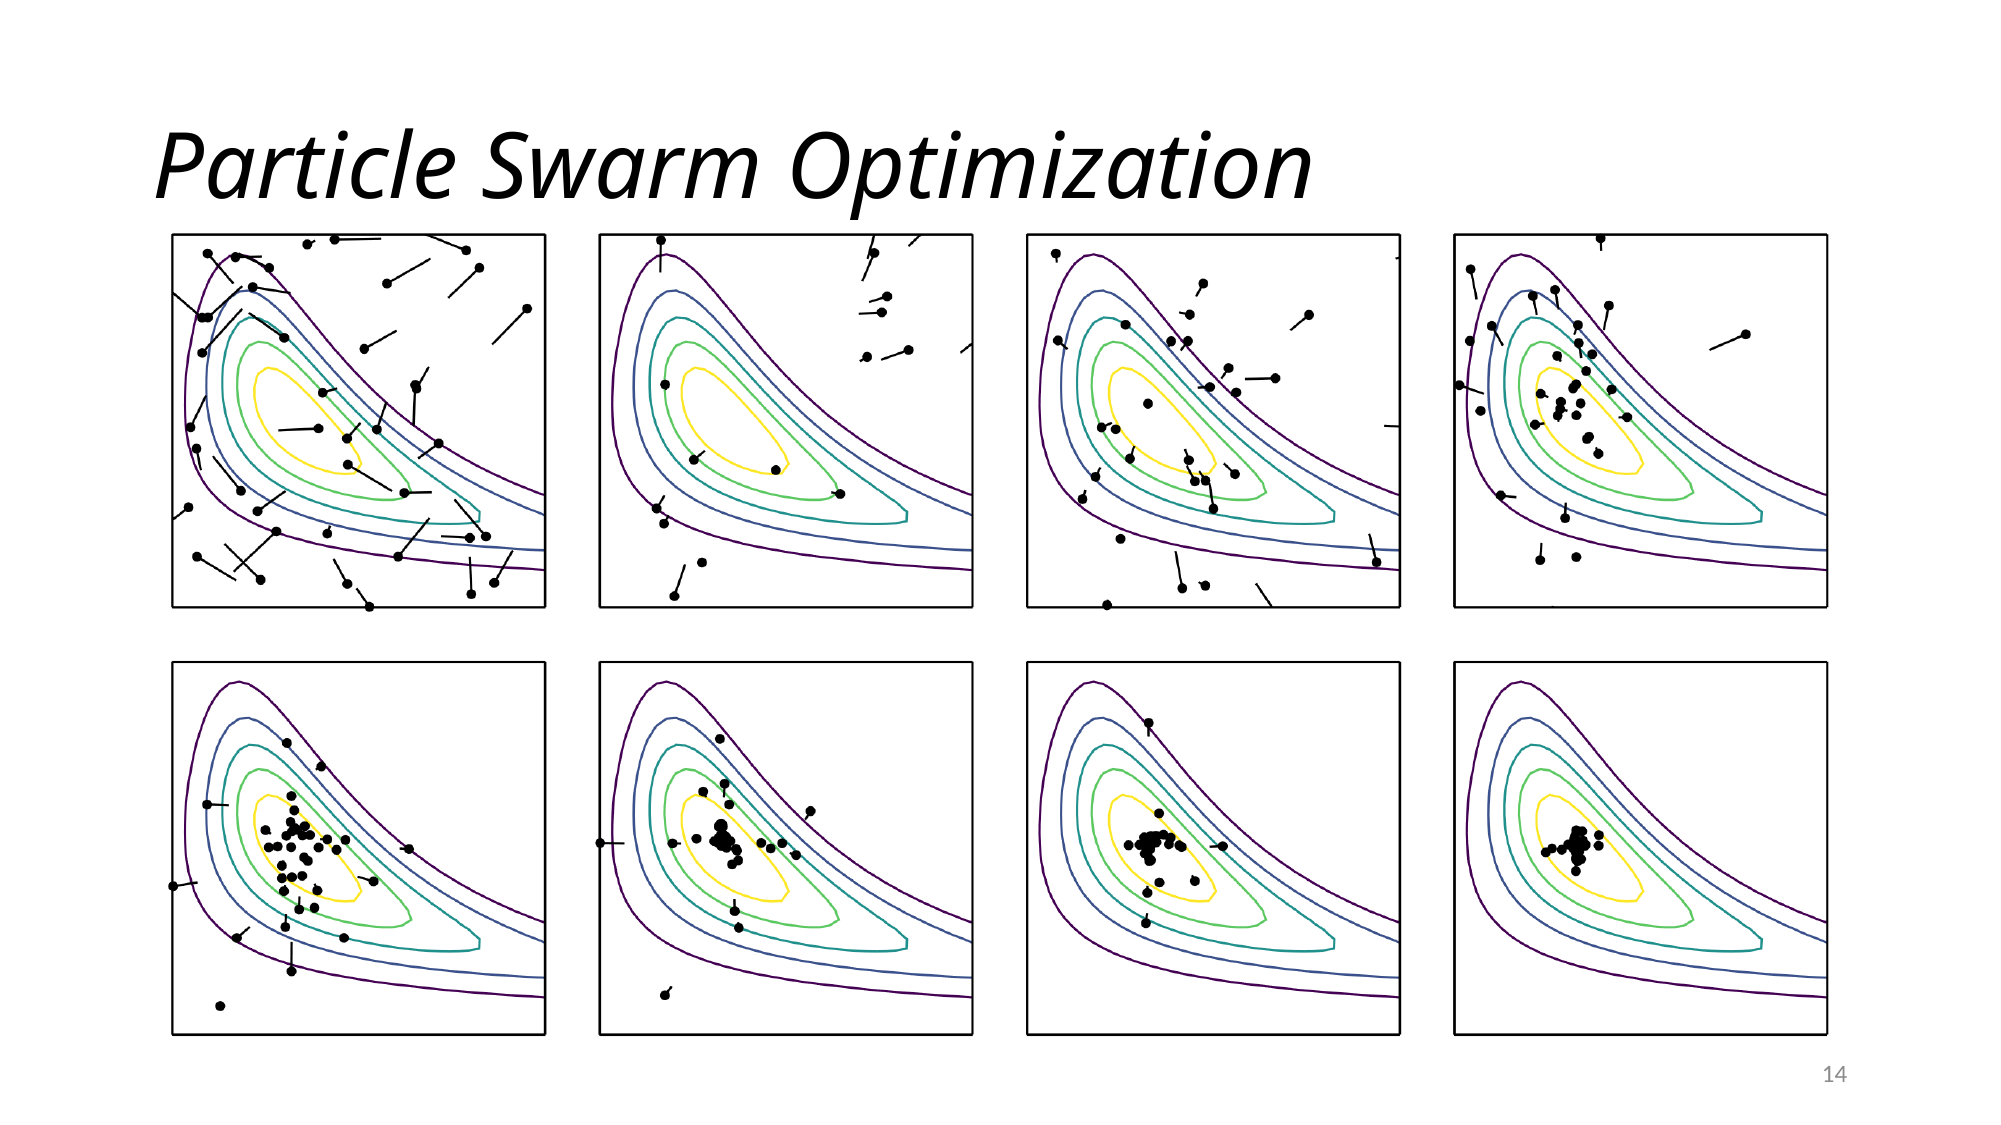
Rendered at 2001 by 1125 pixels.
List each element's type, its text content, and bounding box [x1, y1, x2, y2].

title Particle Swarm Optimization [137, 59, 1863, 278]
picture [166, 231, 1834, 1039]
slide_number 14 [1412, 1042, 1863, 1103]
